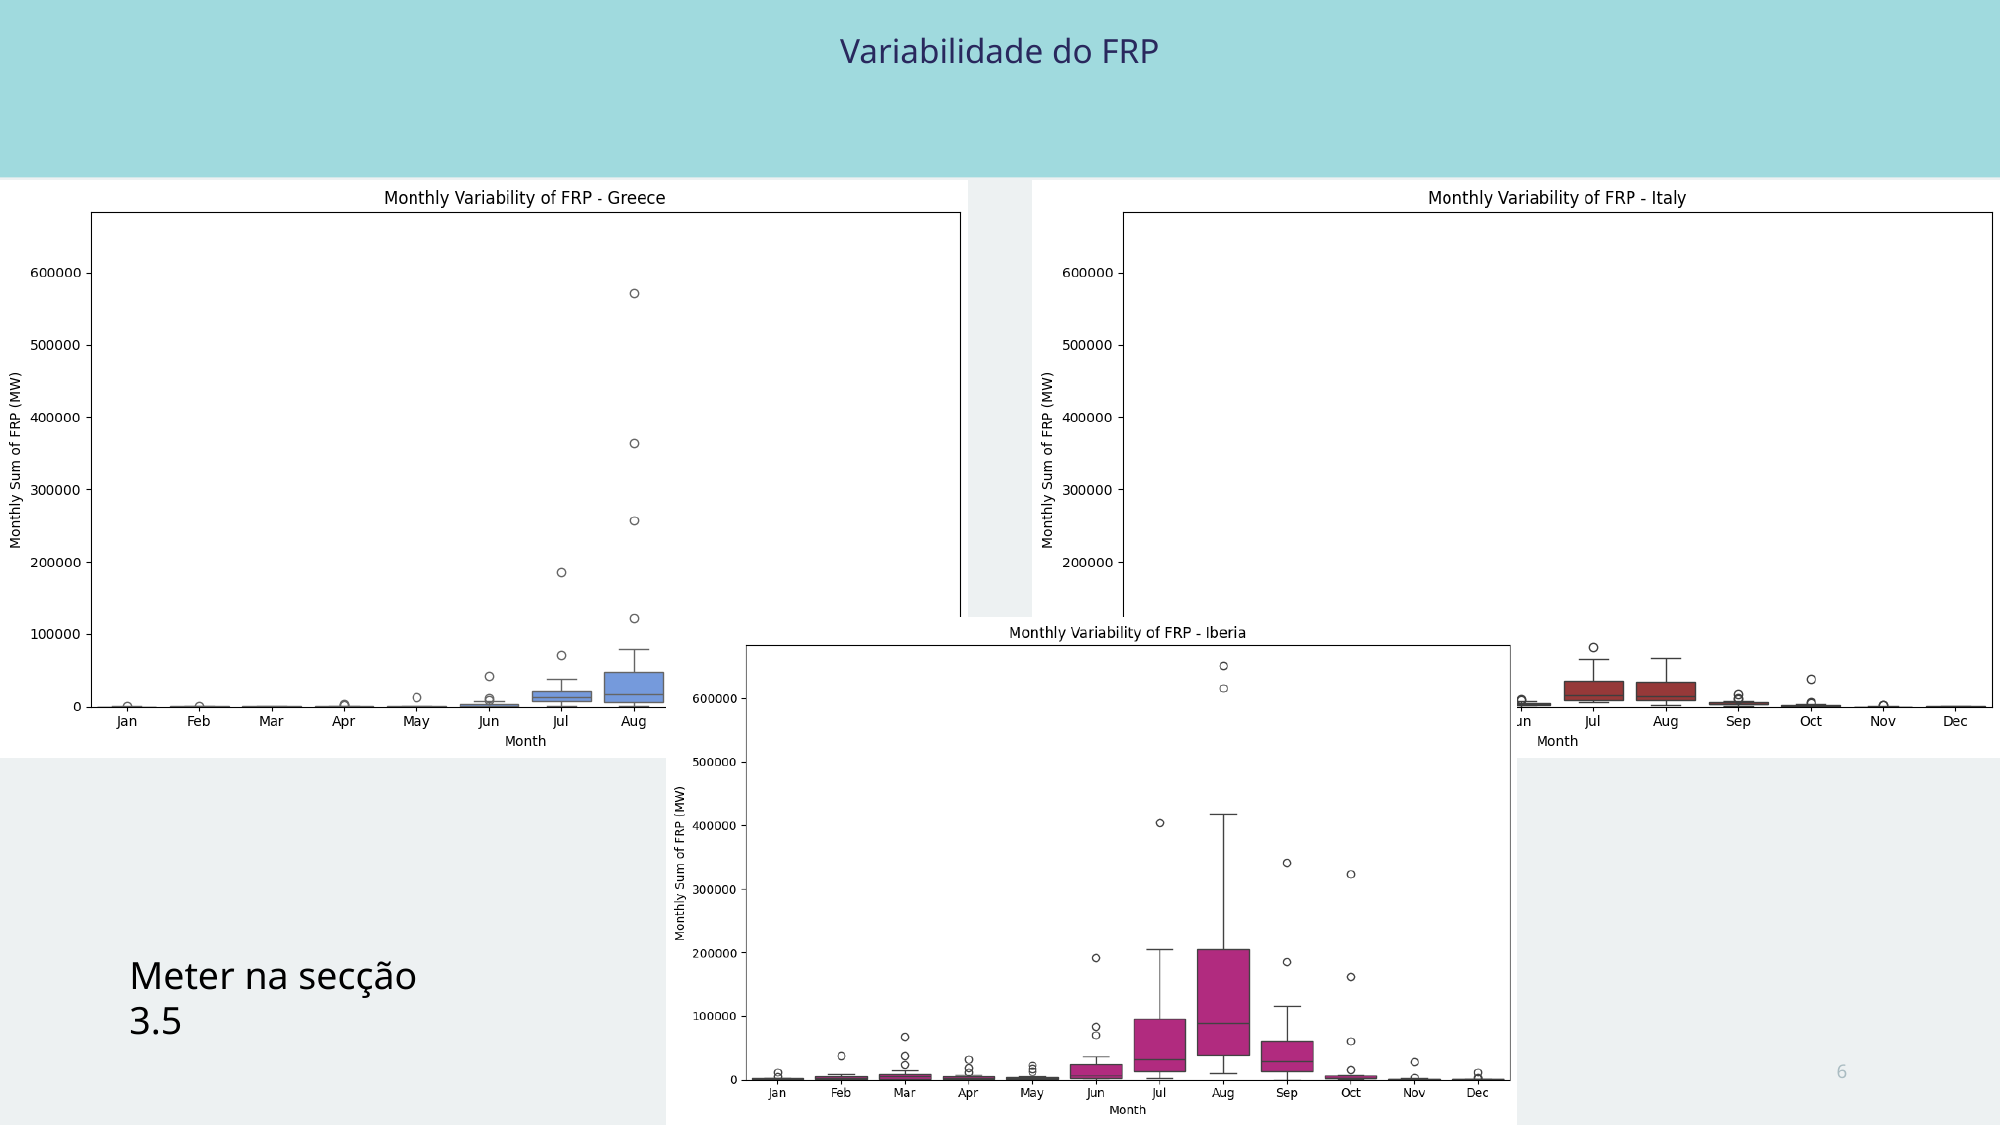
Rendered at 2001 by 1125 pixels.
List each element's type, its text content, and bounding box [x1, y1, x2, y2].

list Variabilidade do FRP [0, 22, 2000, 154]
text_box Meter na secção 3.5 [114, 944, 463, 1049]
picture [0, 180, 2000, 1125]
slide_number 6 [1517, 1042, 1863, 1103]
